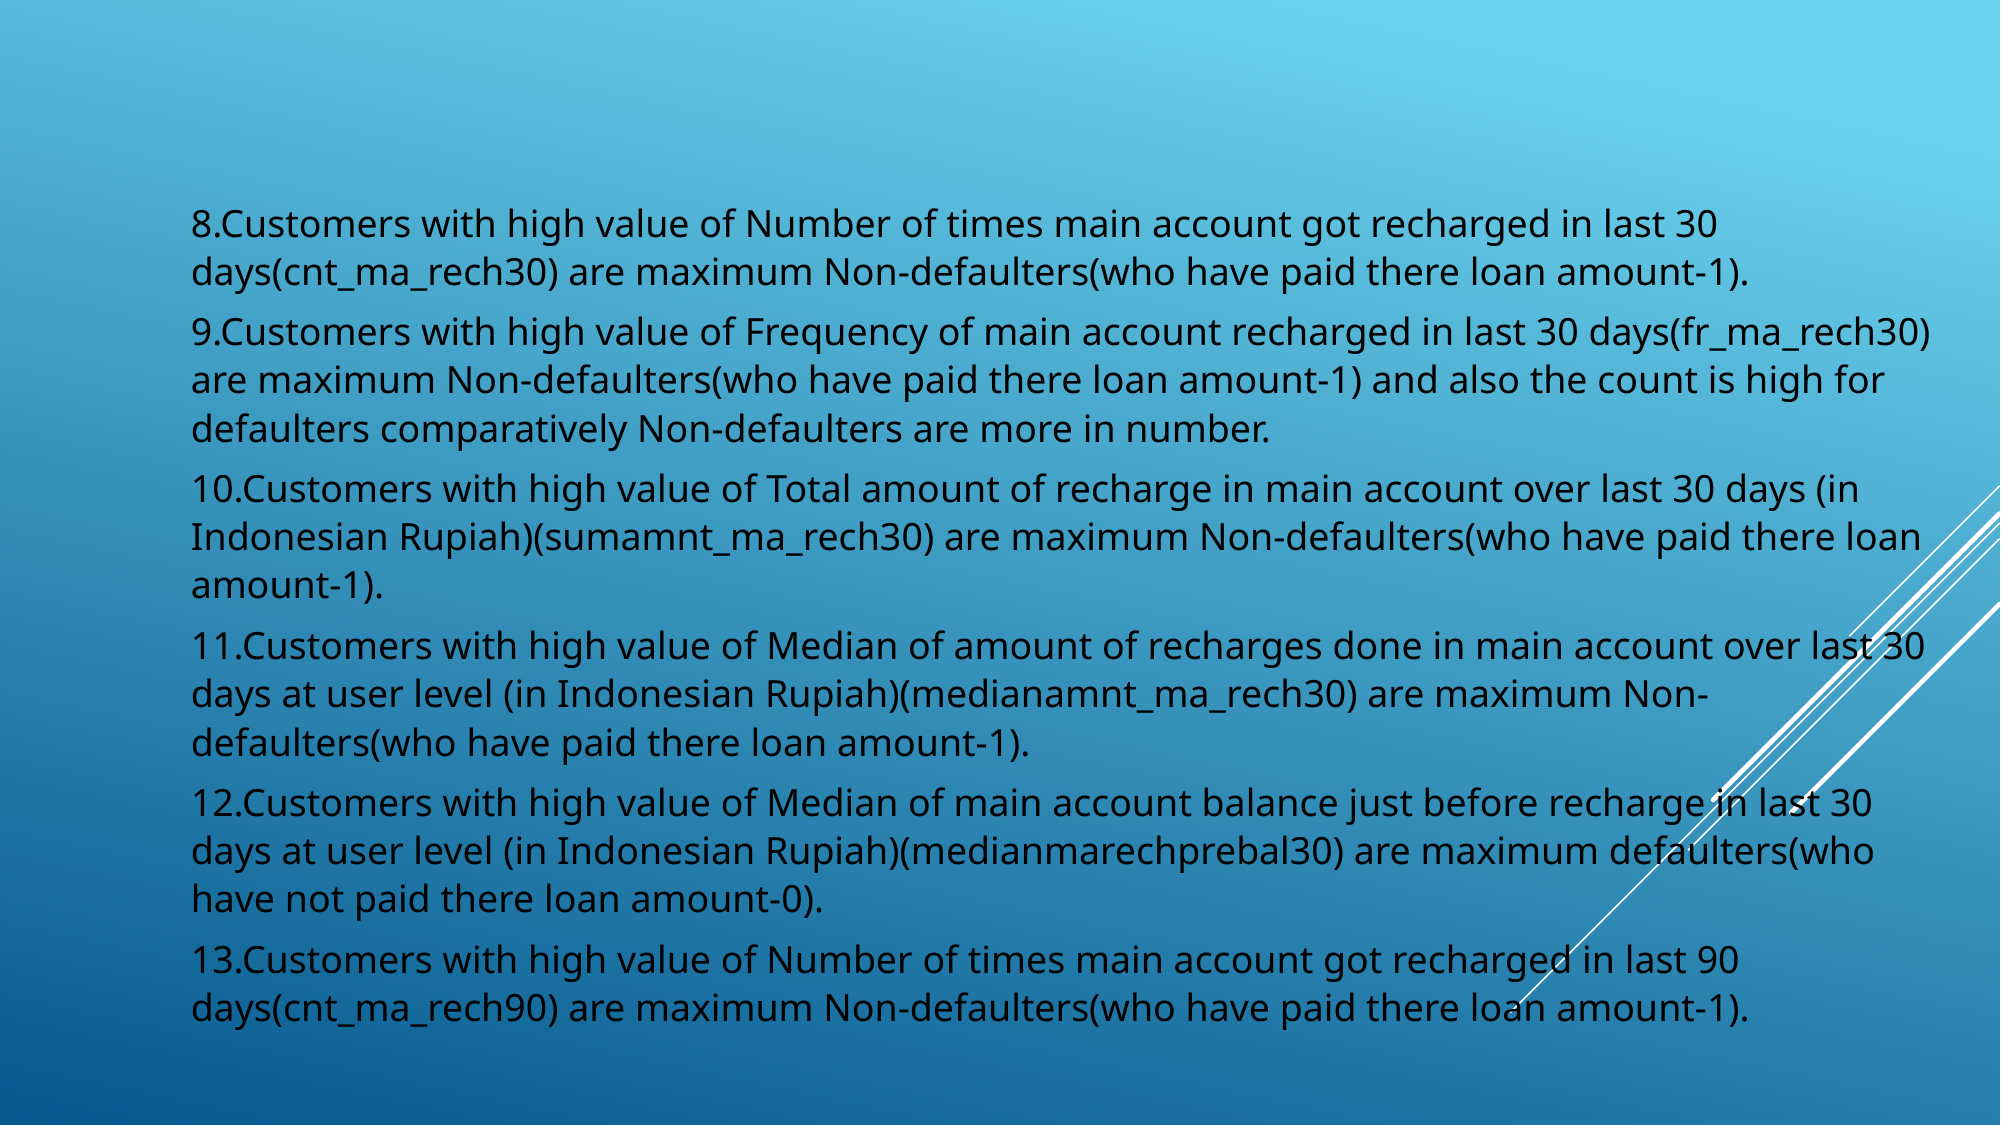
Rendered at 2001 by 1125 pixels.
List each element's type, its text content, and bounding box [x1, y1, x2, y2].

text_box 8.Customers with high value of Number of times main account got recharged in last 30 days(cnt_ma_rech30) are maximum Non-defaulters(who have paid there loan amount-1). 9.Customers with high value of Frequency of main account recharged in last 30 days(fr_ma_rech30) are maximum Non-defaulters(who have paid there loan amount-1) and also the count is high for defaulters comparatively Non-defaulters are more in number. 10.Customers with high value of Total amount of recharge in main account over last 30 days (in Indonesian Rupiah)(sumamnt_ma_rech30) are maximum Non-defaulters(who have paid there loan amount-1). 11.Customers with high value of Median of amount of recharges done in main account over last 30 days at user level (in Indonesian Rupiah)(medianamnt_ma_rech30) are maximum Non-defaulters(who have paid there loan amount-1). 12.Customers with high value of Median of main account balance just before recharge in last 30 days at user level (in Indonesian Rupiah)(medianmarechprebal30) are maximum defaulters(who have not paid there loan amount-0). 13.Customers with high value of Number of times main account got recharged in last 90 days(cnt_ma_rech90) are maximum Non-defaulters(who have paid there loan amount-1). [176, 189, 1950, 1037]
